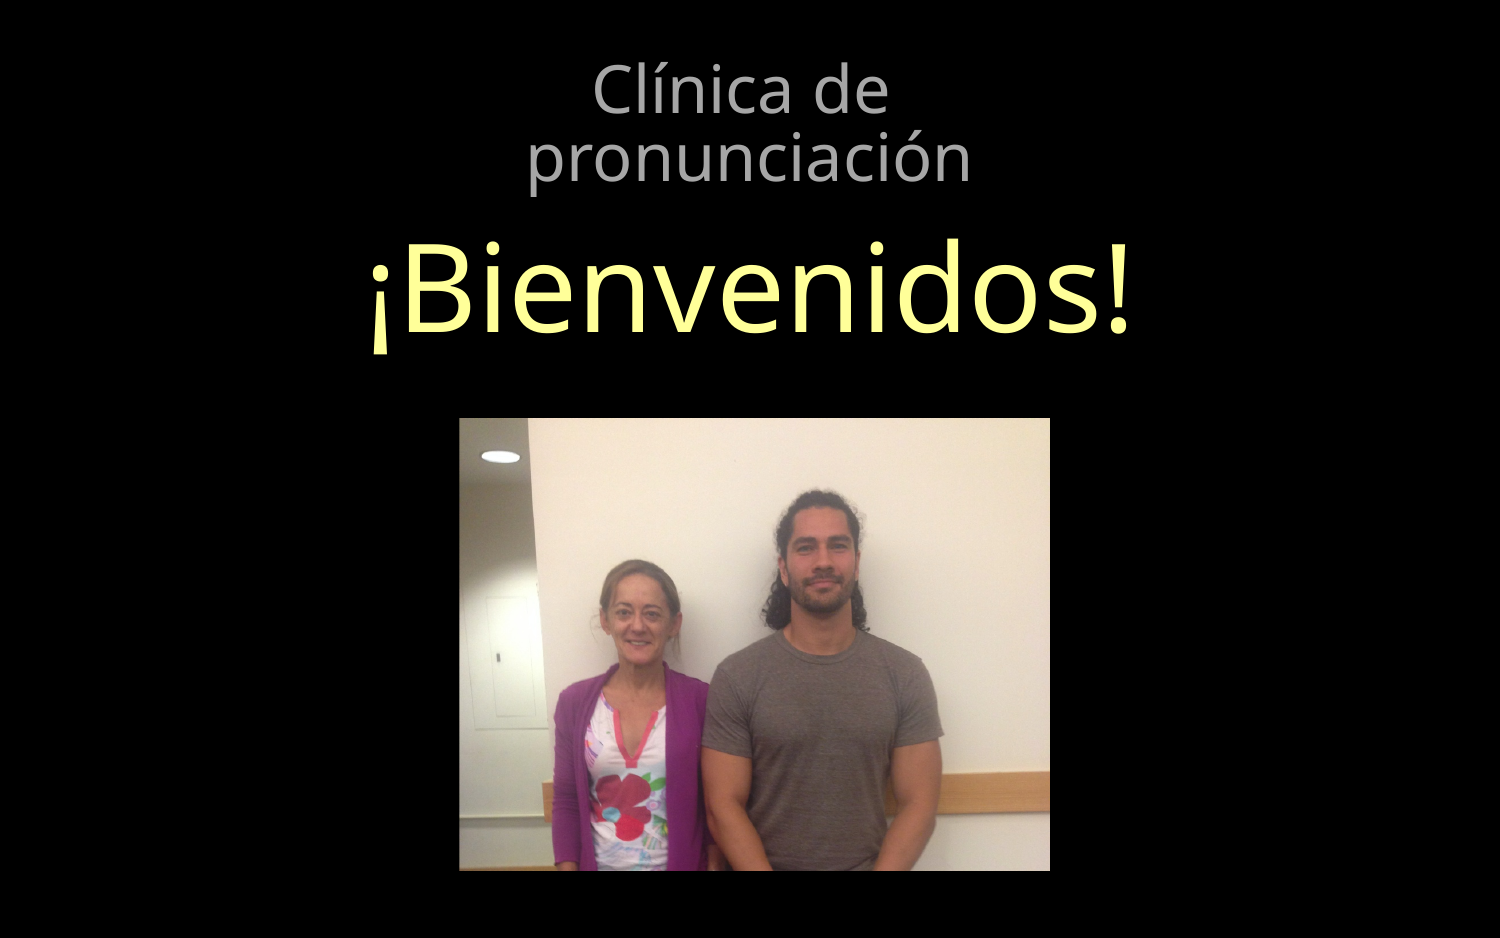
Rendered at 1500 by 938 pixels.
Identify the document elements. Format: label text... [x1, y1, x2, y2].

text_box ¡Bienvenidos! [0, 203, 1500, 365]
title Clínica de pronunciación [0, 10, 1500, 202]
picture [459, 418, 1050, 871]
